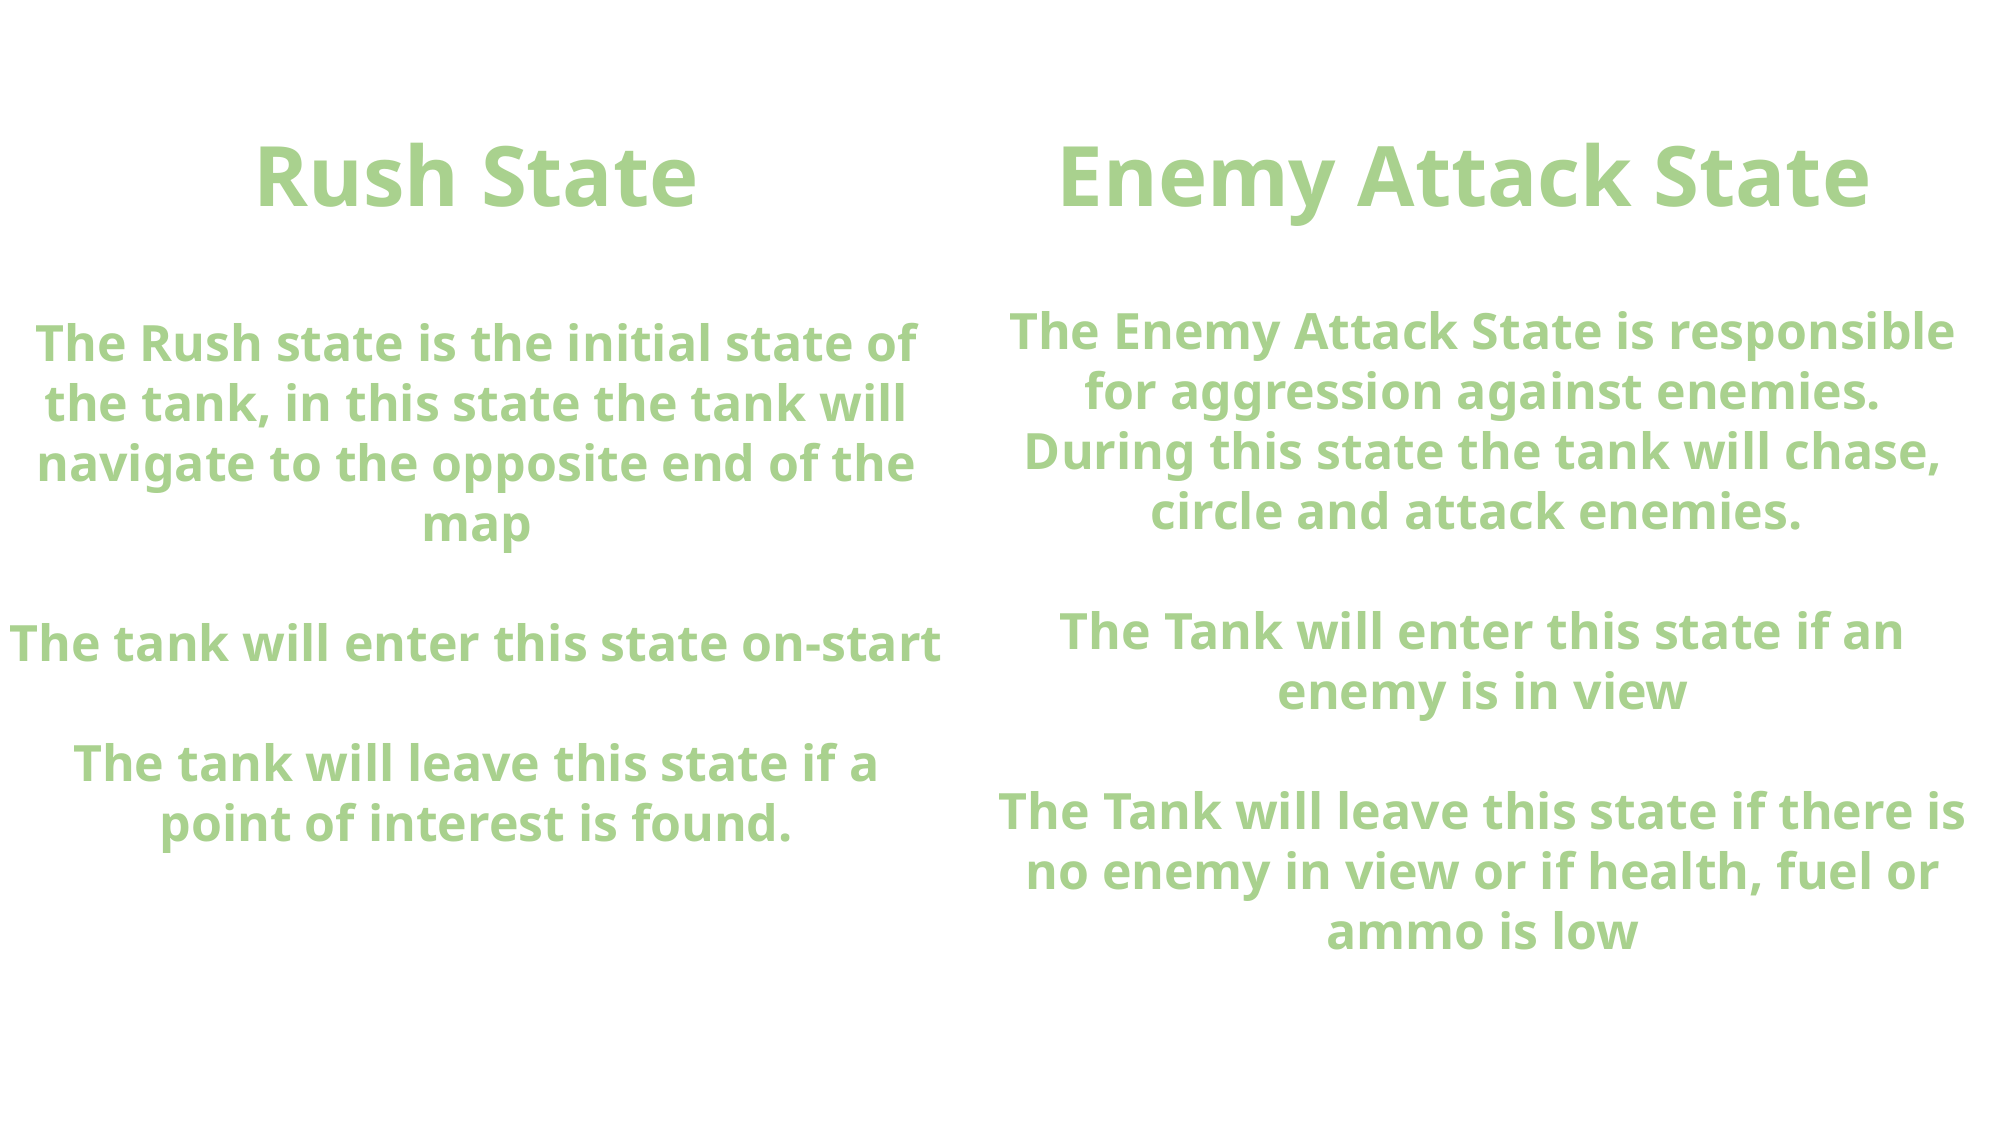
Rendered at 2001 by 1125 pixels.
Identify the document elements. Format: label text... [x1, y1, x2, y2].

text_box The Rush state is the initial state of the tank, in this state the tank will navigate to the opposite end of the map The tank will enter this state on-start The tank will leave this state if a point of interest is found. [0, 304, 959, 860]
text_box Enemy Attack State [1018, 115, 1911, 231]
text_box Rush State [30, 115, 923, 231]
text_box The Enemy Attack State is responsible for aggression against enemies. During this state the tank will chase, circle and attack enemies. The Tank will enter this state if an enemy is in view The Tank will leave this state if there is no enemy in view or if health, fuel or ammo is low [965, 231, 2000, 967]
